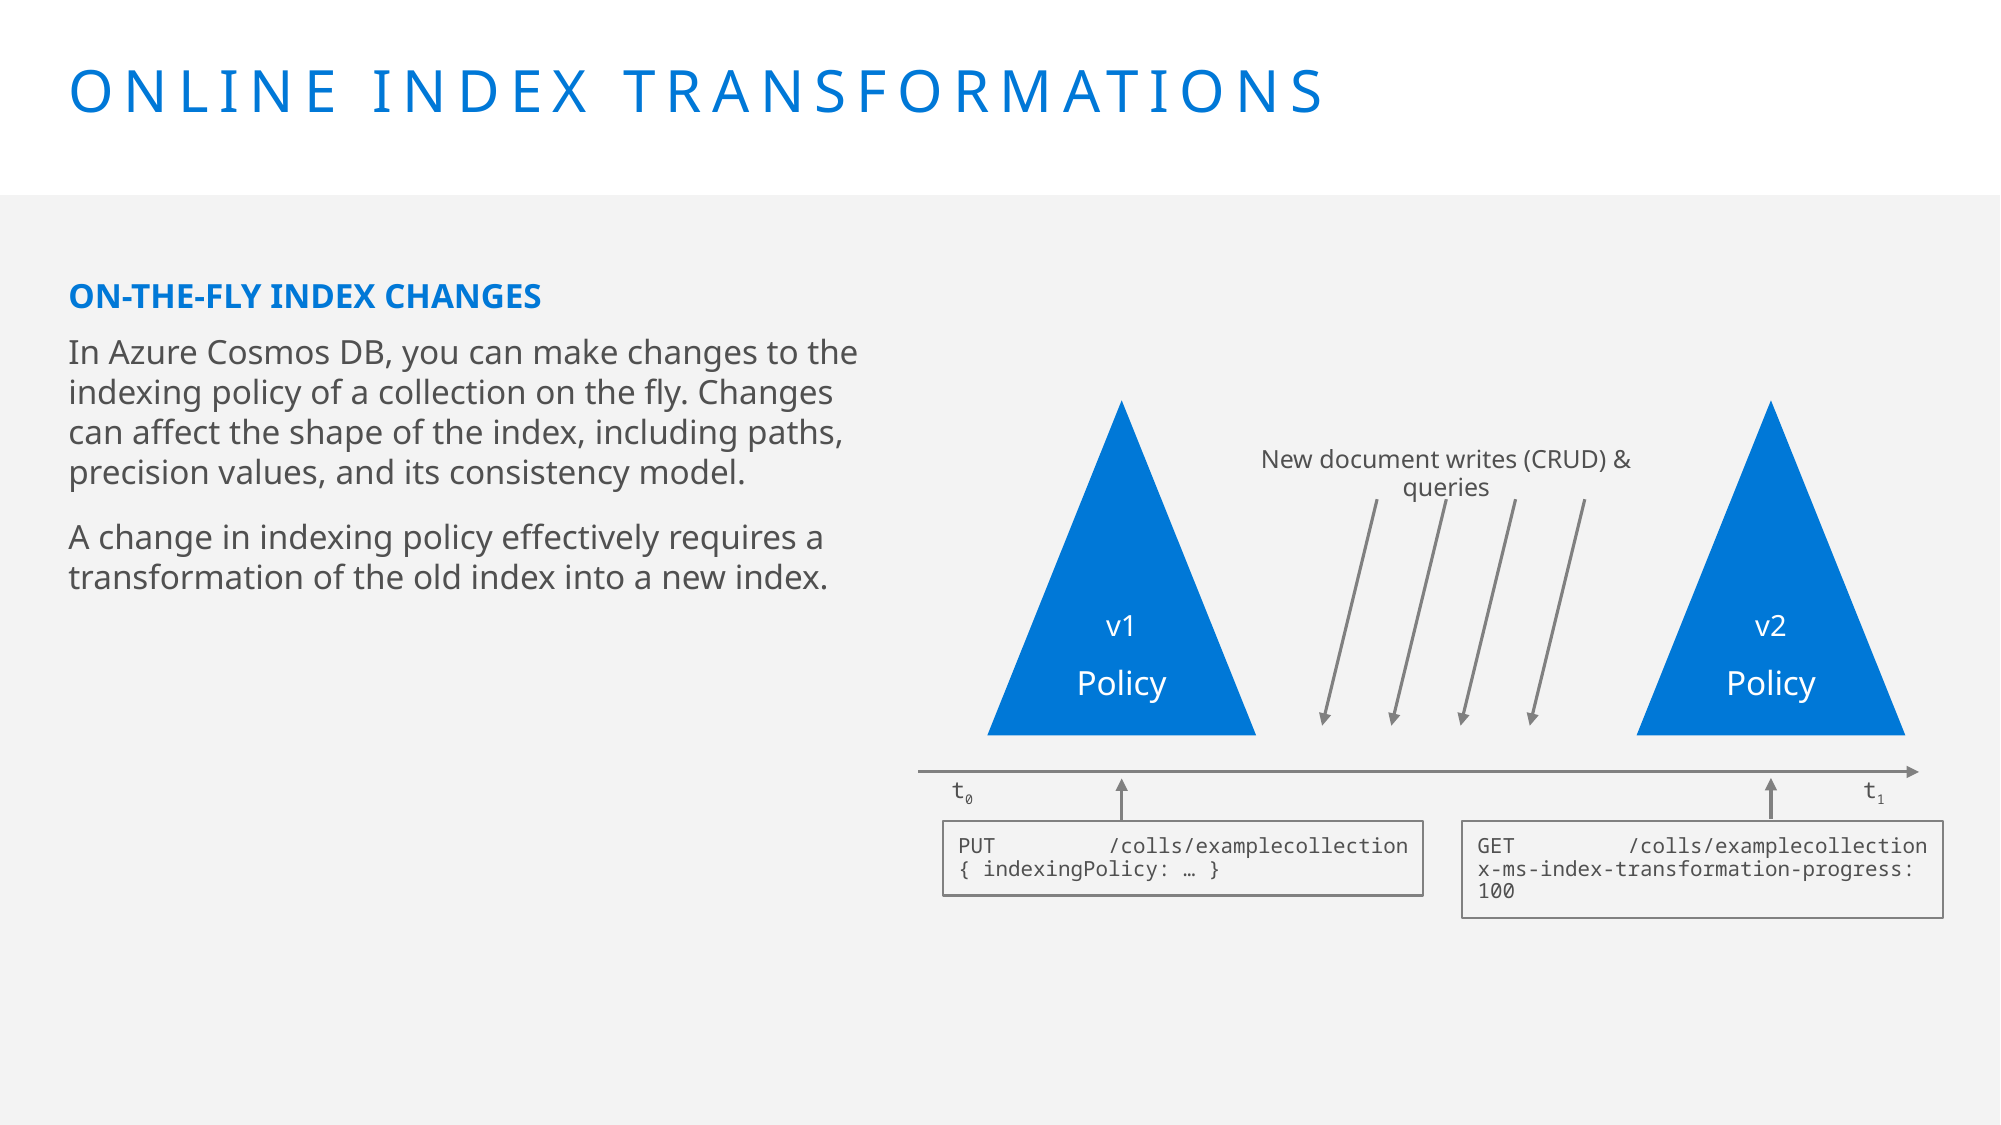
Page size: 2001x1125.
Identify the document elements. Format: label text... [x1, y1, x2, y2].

text_box GET /colls/examplecollection x-ms-index-transformation-progress: 100 [1462, 820, 1943, 918]
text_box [1321, 500, 1585, 726]
text_box PUT /colls/examplecollection { indexingPolicy: … } [943, 820, 1424, 896]
text_box v1 Policy [986, 399, 1257, 737]
text_box v2 Policy [1635, 399, 1907, 737]
list ON-THE-FLY INDEX CHANGES In Azure Cosmos DB, you can make changes to the indexing policy of a collection on the fly. Changes can affect the shape of the index, including paths, precision values, and its consistency model. A change in indexing policy effectively requires a transformation of the old index into a new index. [44, 259, 899, 928]
text_box t0 [947, 776, 978, 805]
text_box t1 [1858, 776, 1889, 805]
text_box New document writes (CRUD) & queries [1195, 423, 1698, 526]
title Online Index Transformations [44, 47, 1957, 196]
